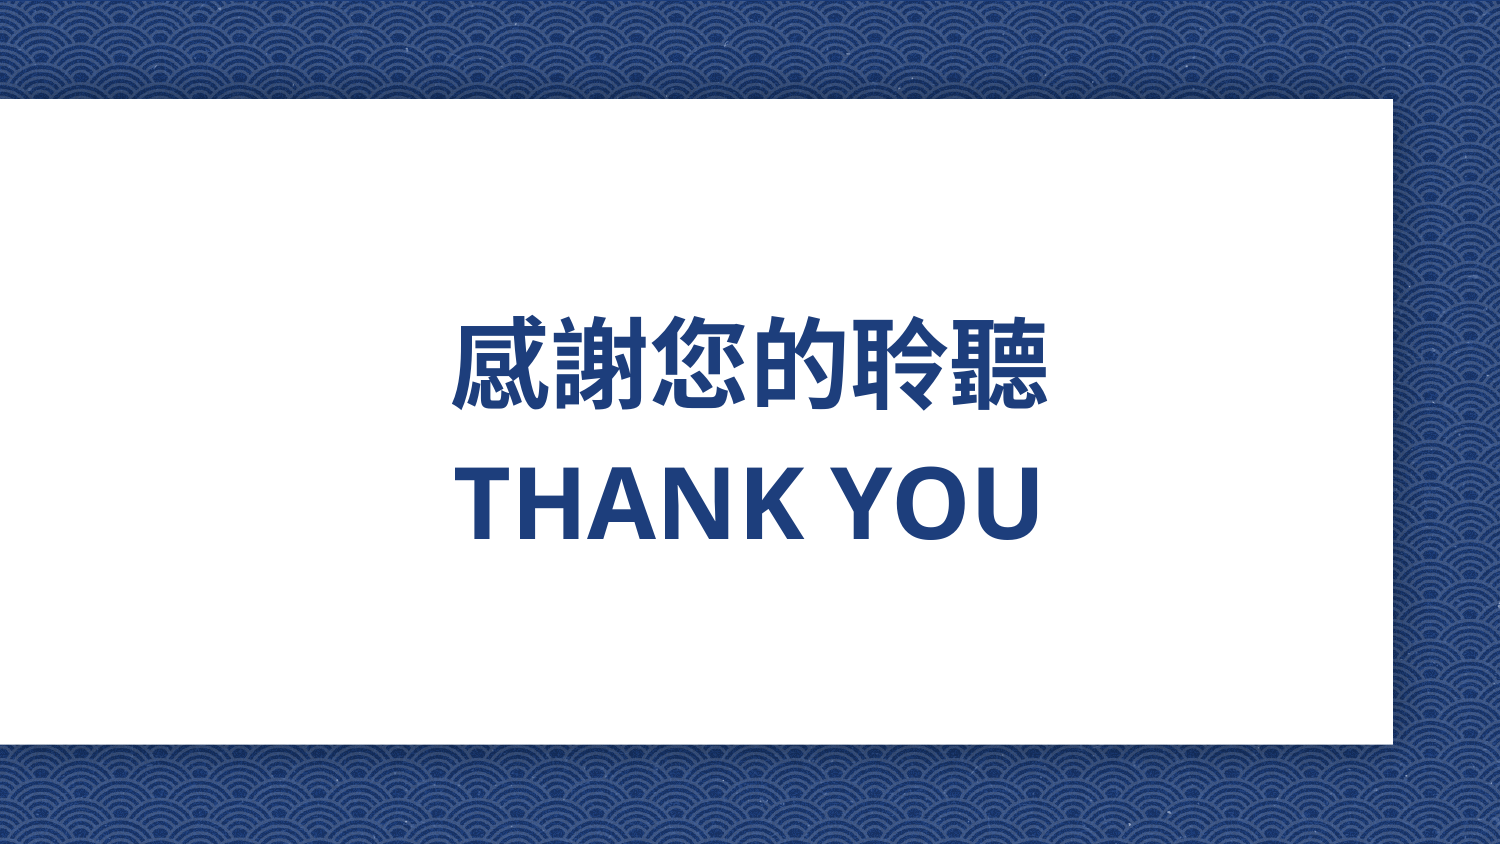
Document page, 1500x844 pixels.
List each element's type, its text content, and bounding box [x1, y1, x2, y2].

picture [0, 1, 1500, 844]
text_box 感謝您的聆聽 THANK YOU [381, 302, 1119, 542]
